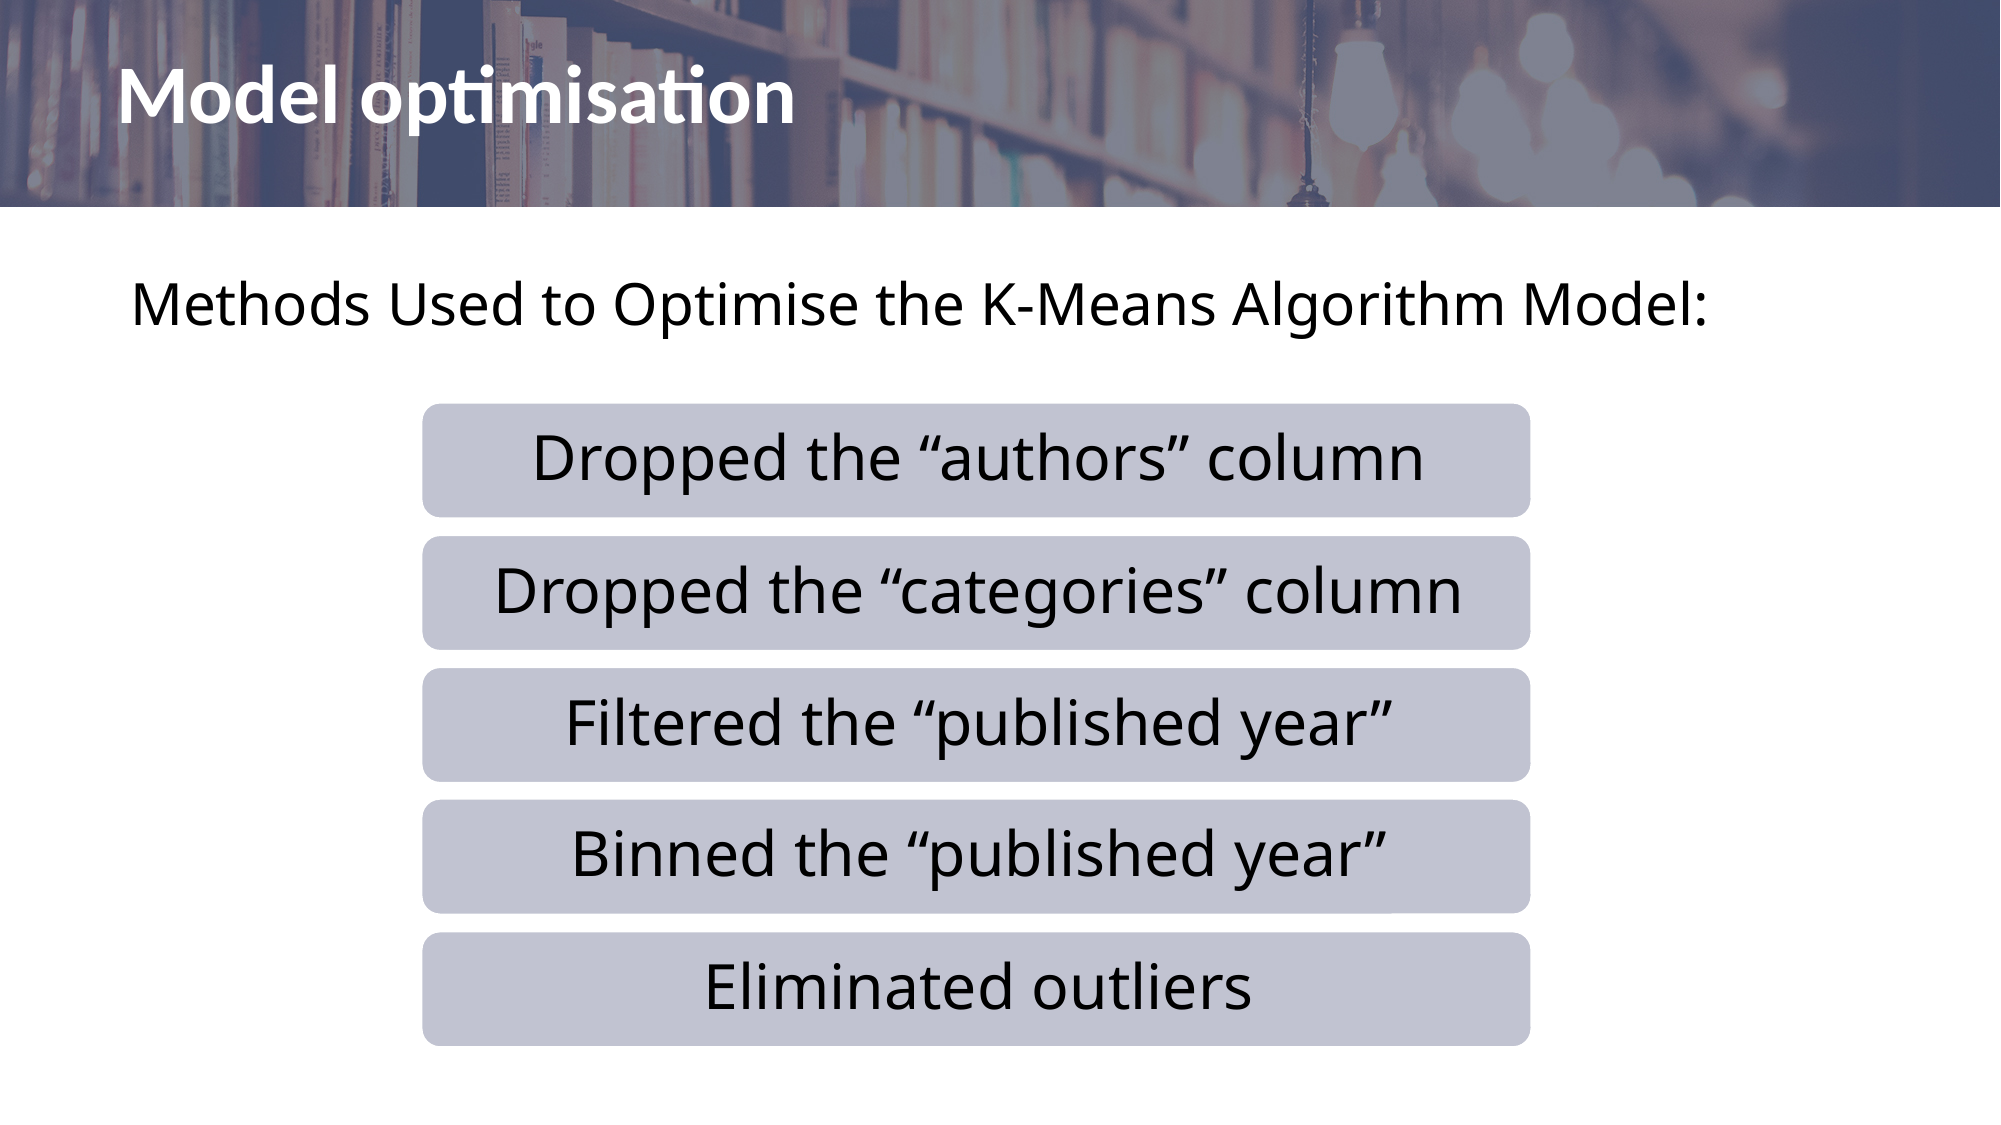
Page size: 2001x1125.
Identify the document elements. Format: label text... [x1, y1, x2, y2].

text_box Methods Used to Optimise the K-Means Algorithm Model: [115, 259, 1746, 374]
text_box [420, 398, 1533, 1052]
text_box Model optimisation [99, 31, 1900, 162]
picture [0, 0, 2000, 1125]
